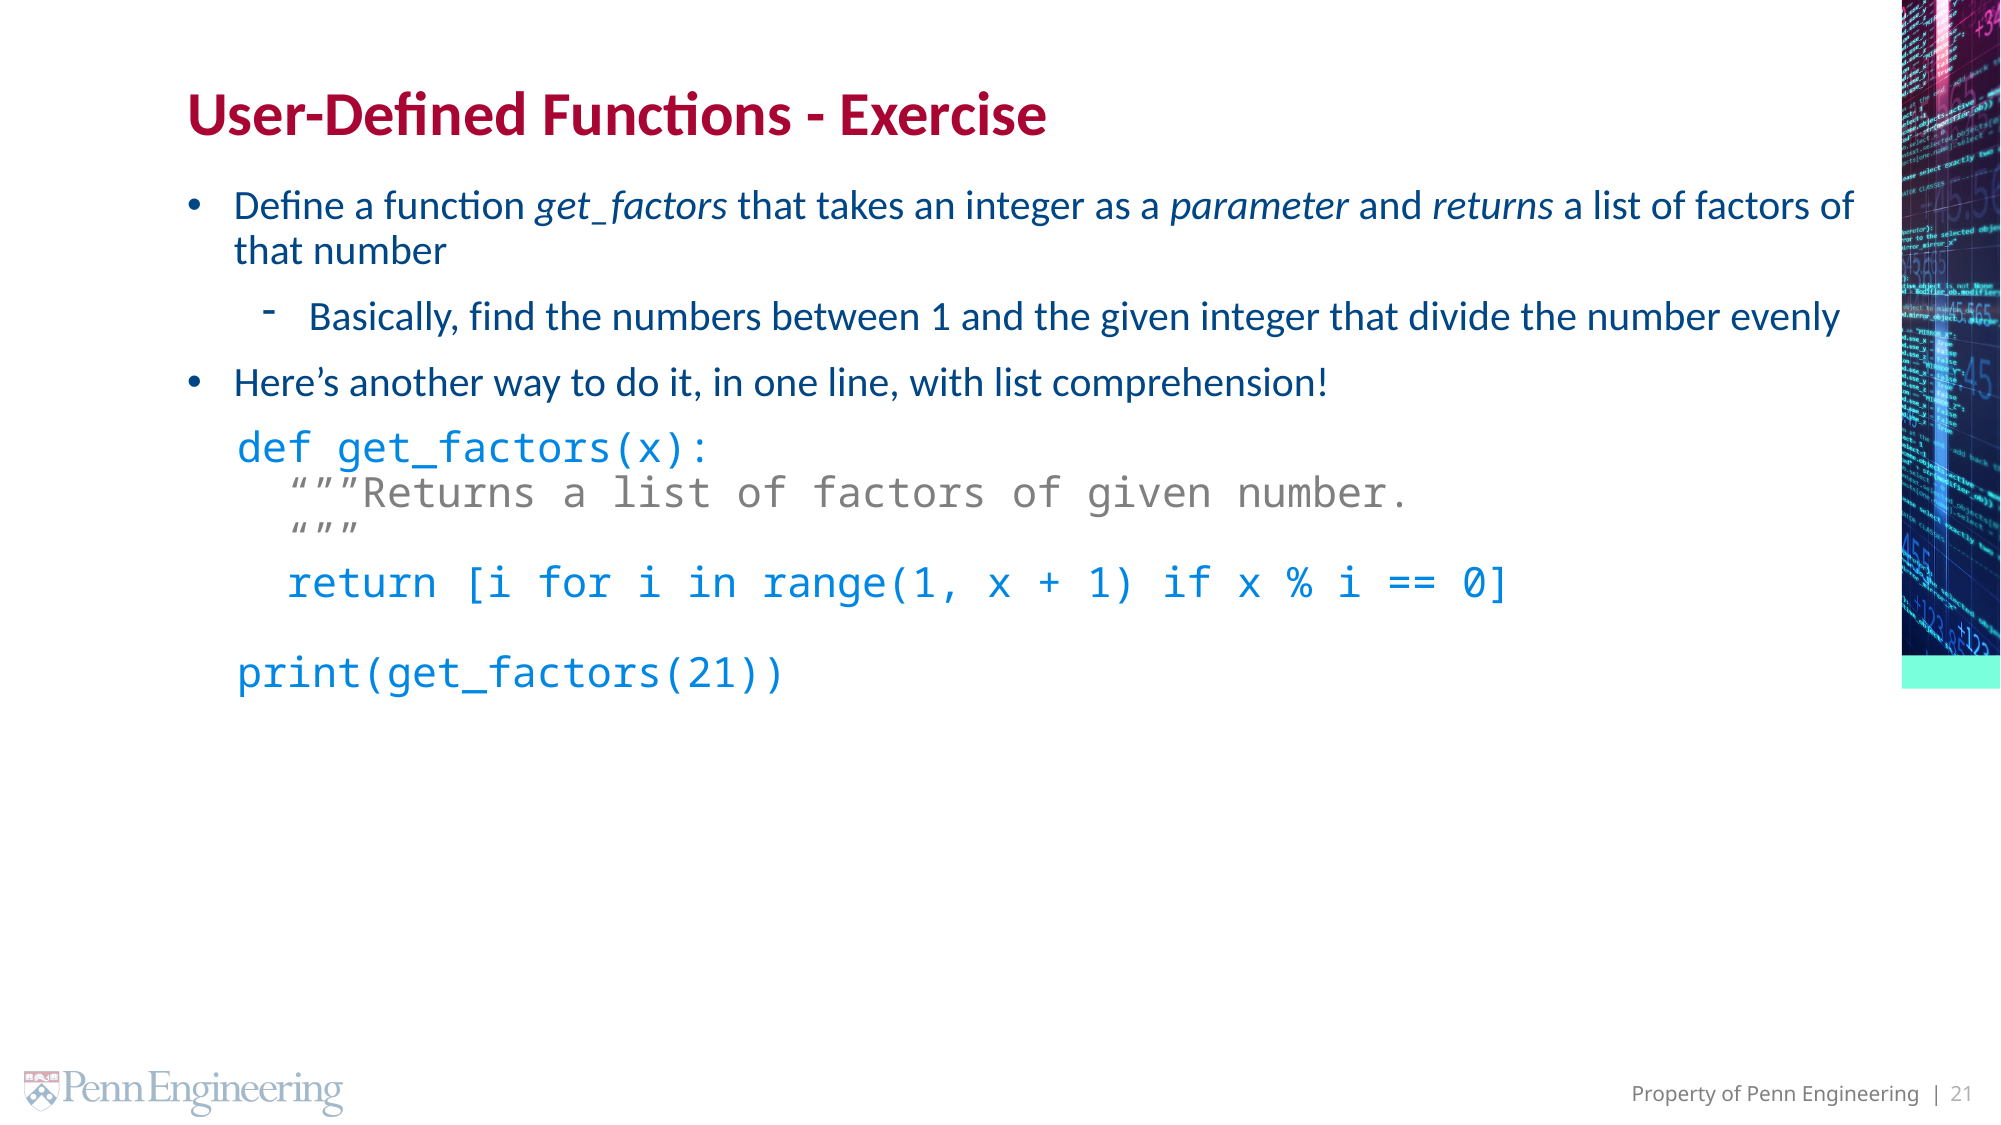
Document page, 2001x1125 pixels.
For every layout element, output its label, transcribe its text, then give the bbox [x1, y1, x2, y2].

picture [1901, 0, 2001, 655]
list Define a function get_factors that takes an integer as a parameter and returns a list of factors of that number Basically, find the numbers between 1 and the given integer that divide the number evenly Here’s another way to do it, in one line, with list comprehension! def get_factors(x): “””Returns a list of factors of given number. “”” return [i for i in range(1, x + 1) if x % i == 0] print(get_factors(21)) [187, 184, 1871, 868]
title User-Defined Functions - Exercise [187, 54, 1871, 176]
slide_number 21 [1935, 1065, 2000, 1125]
